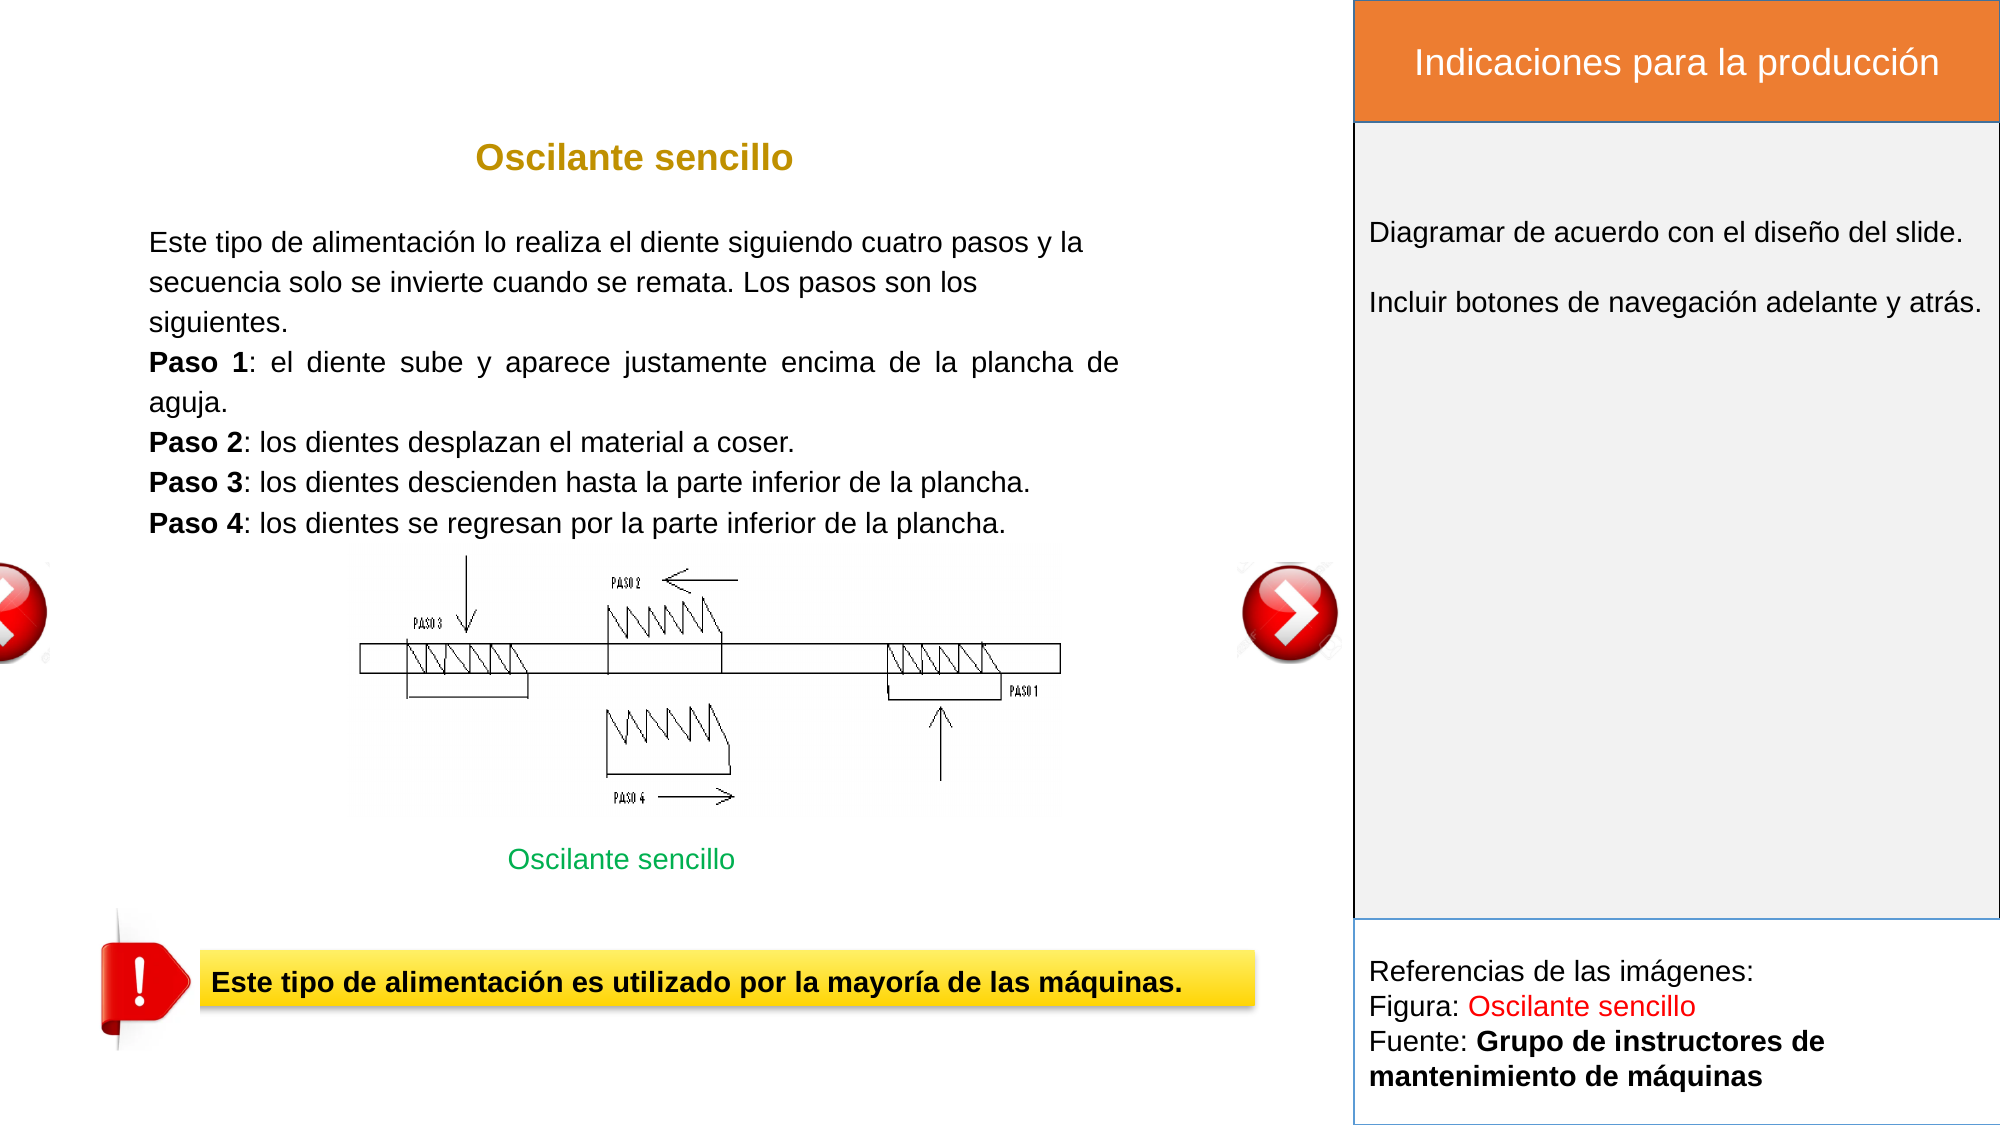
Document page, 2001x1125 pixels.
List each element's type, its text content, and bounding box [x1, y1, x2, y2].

text_box Oscilante sencillo Este tipo de alimentación lo realiza el diente siguiendo cuatro pasos y la secuencia solo se invierte cuando se remata. Los pasos son los siguientes. Paso 1: el diente sube y aparece justamente encima de la plancha de aguja. Paso 2: los dientes desplazan el material a coser. Paso 3: los dientes descienden hasta la parte inferior de la plancha. Paso 4: los dientes se regresan por la parte inferior de la plancha. [134, 118, 1136, 547]
picture [0, 562, 51, 664]
text_box [1353, 701, 2000, 918]
picture [1237, 562, 1342, 664]
text_box Referencias de las imágenes: Figura: Oscilante sencillo Fuente: Grupo de instructores de mantenimiento de máquinas [1353, 918, 2000, 1125]
text_box Indicaciones para la producción [1353, 0, 2000, 122]
text_box [1353, 122, 2000, 206]
text_box Diagramar de acuerdo con el diseño del slide. Incluir botones de navegación adelante y atrás. [1353, 206, 2000, 701]
picture [85, 907, 201, 1051]
text_box Este tipo de alimentación es utilizado por la mayoría de las máquinas. [205, 950, 1255, 1006]
picture [346, 542, 1062, 817]
text_box Oscilante sencillo [492, 833, 778, 883]
